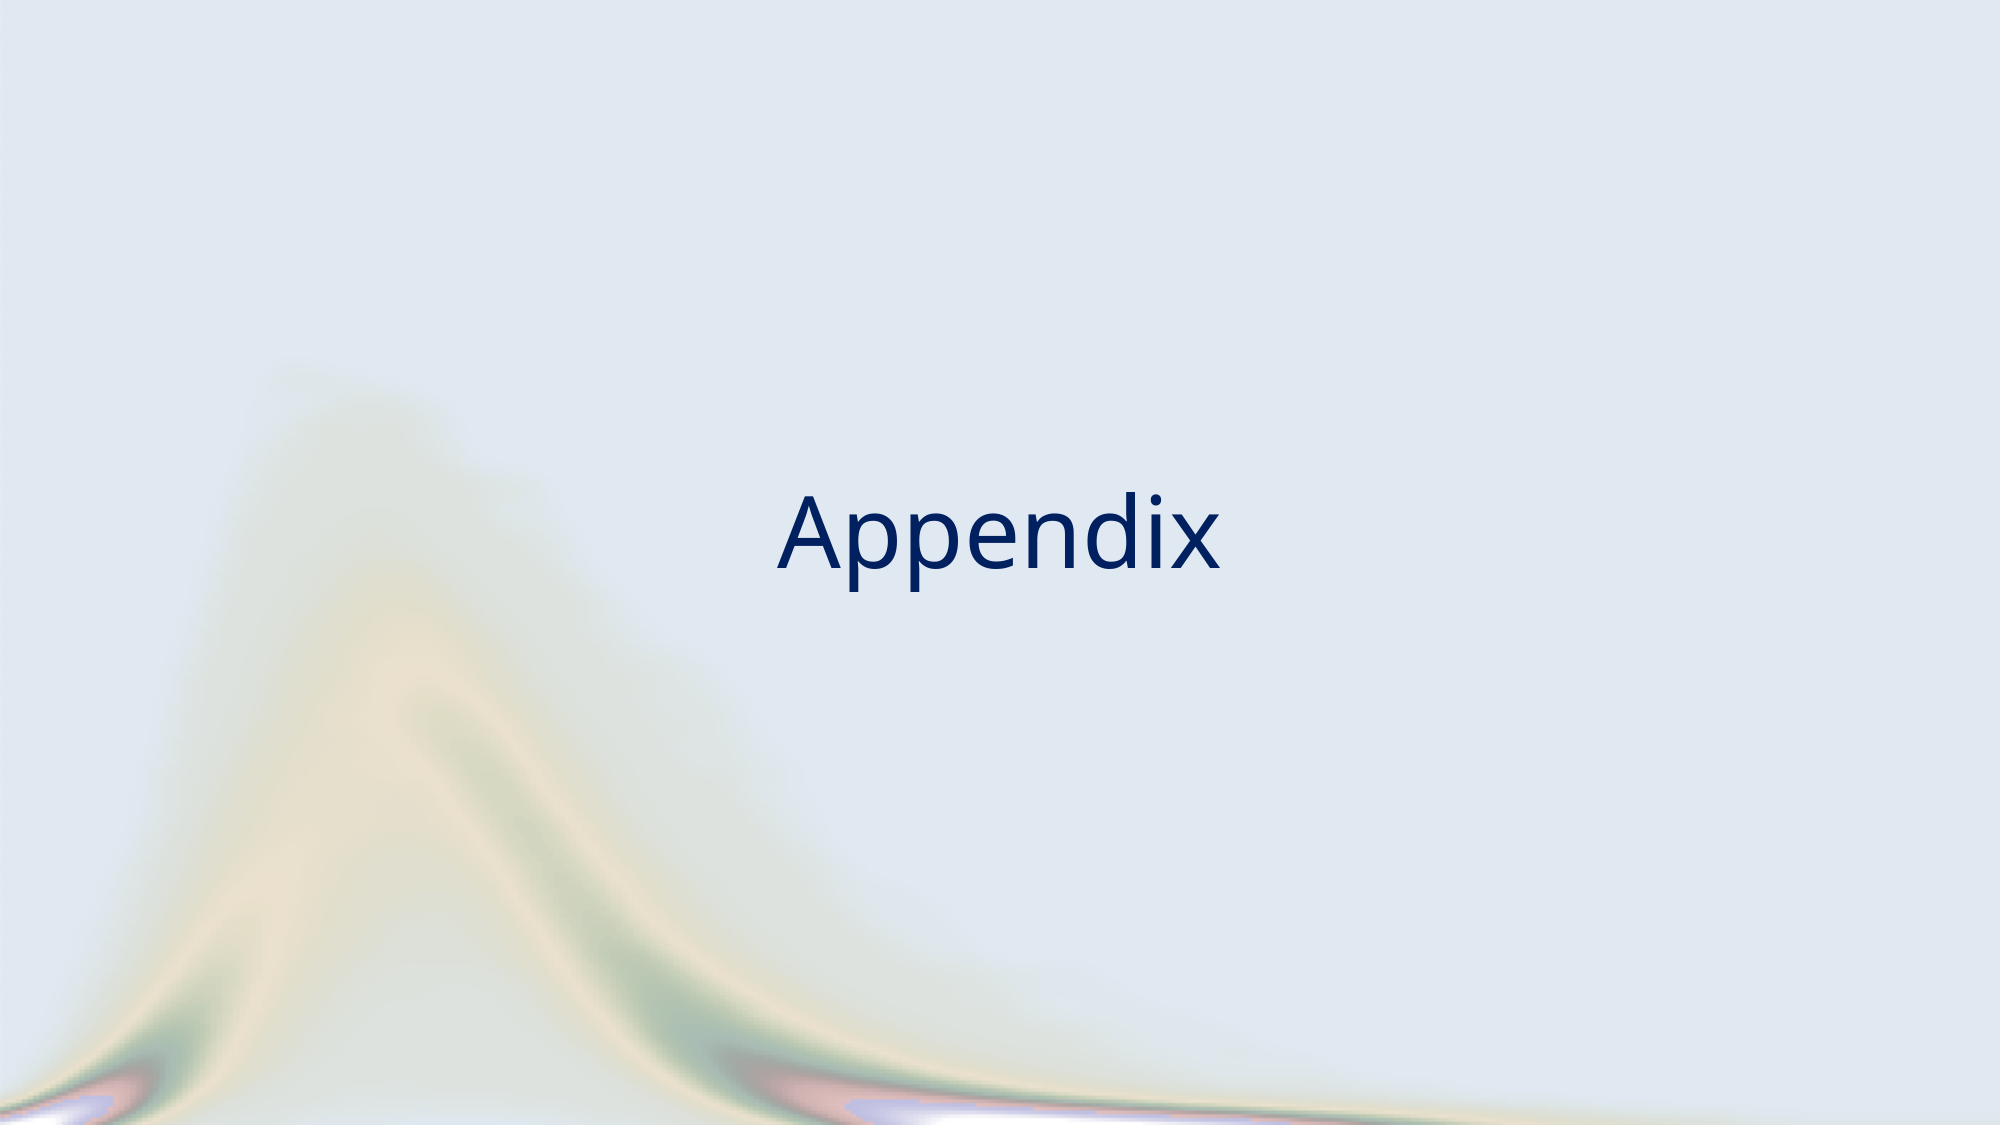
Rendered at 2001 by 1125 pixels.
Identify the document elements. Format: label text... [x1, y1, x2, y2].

title Appendix [0, 340, 2000, 732]
